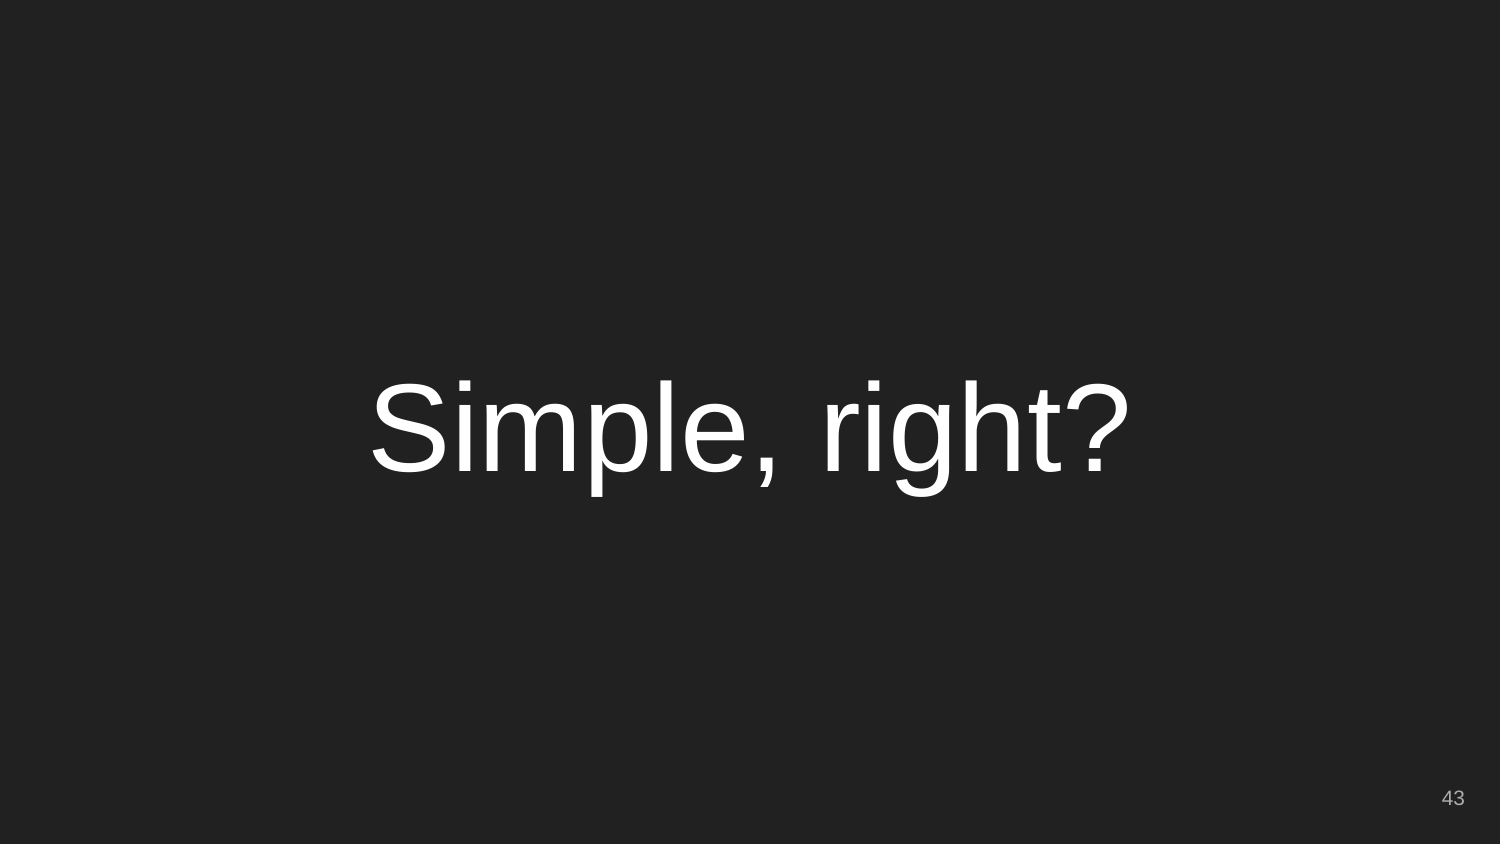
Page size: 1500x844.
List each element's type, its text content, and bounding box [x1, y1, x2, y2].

title Simple, right? [51, 352, 1449, 491]
slide_number ‹#› [1389, 764, 1480, 830]
